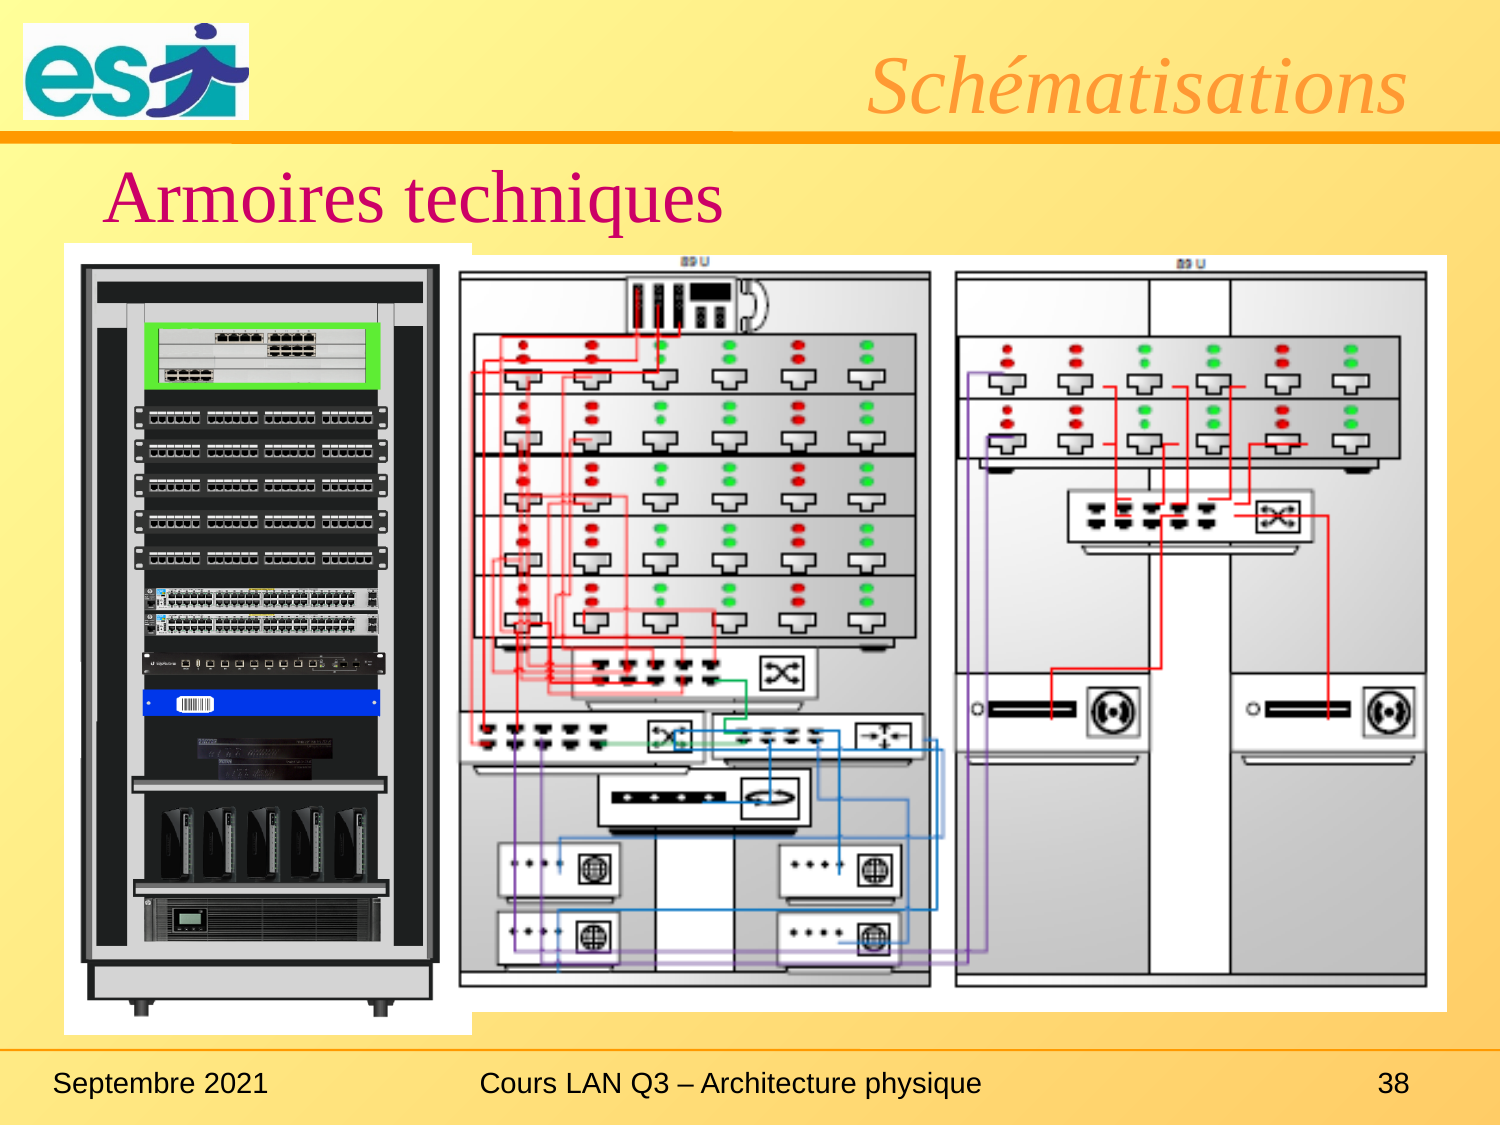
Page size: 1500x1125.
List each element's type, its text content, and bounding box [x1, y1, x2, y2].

picture [64, 243, 1448, 1036]
slide_number Septembre 2021 [37, 1056, 349, 1108]
footer Cours LAN Q3 – Architecture physique [349, 1056, 1112, 1108]
picture [23, 23, 249, 120]
list Armoires techniques [87, 149, 1401, 253]
title Schématisations [249, 24, 1426, 138]
slide_number 38 [1112, 1056, 1426, 1108]
